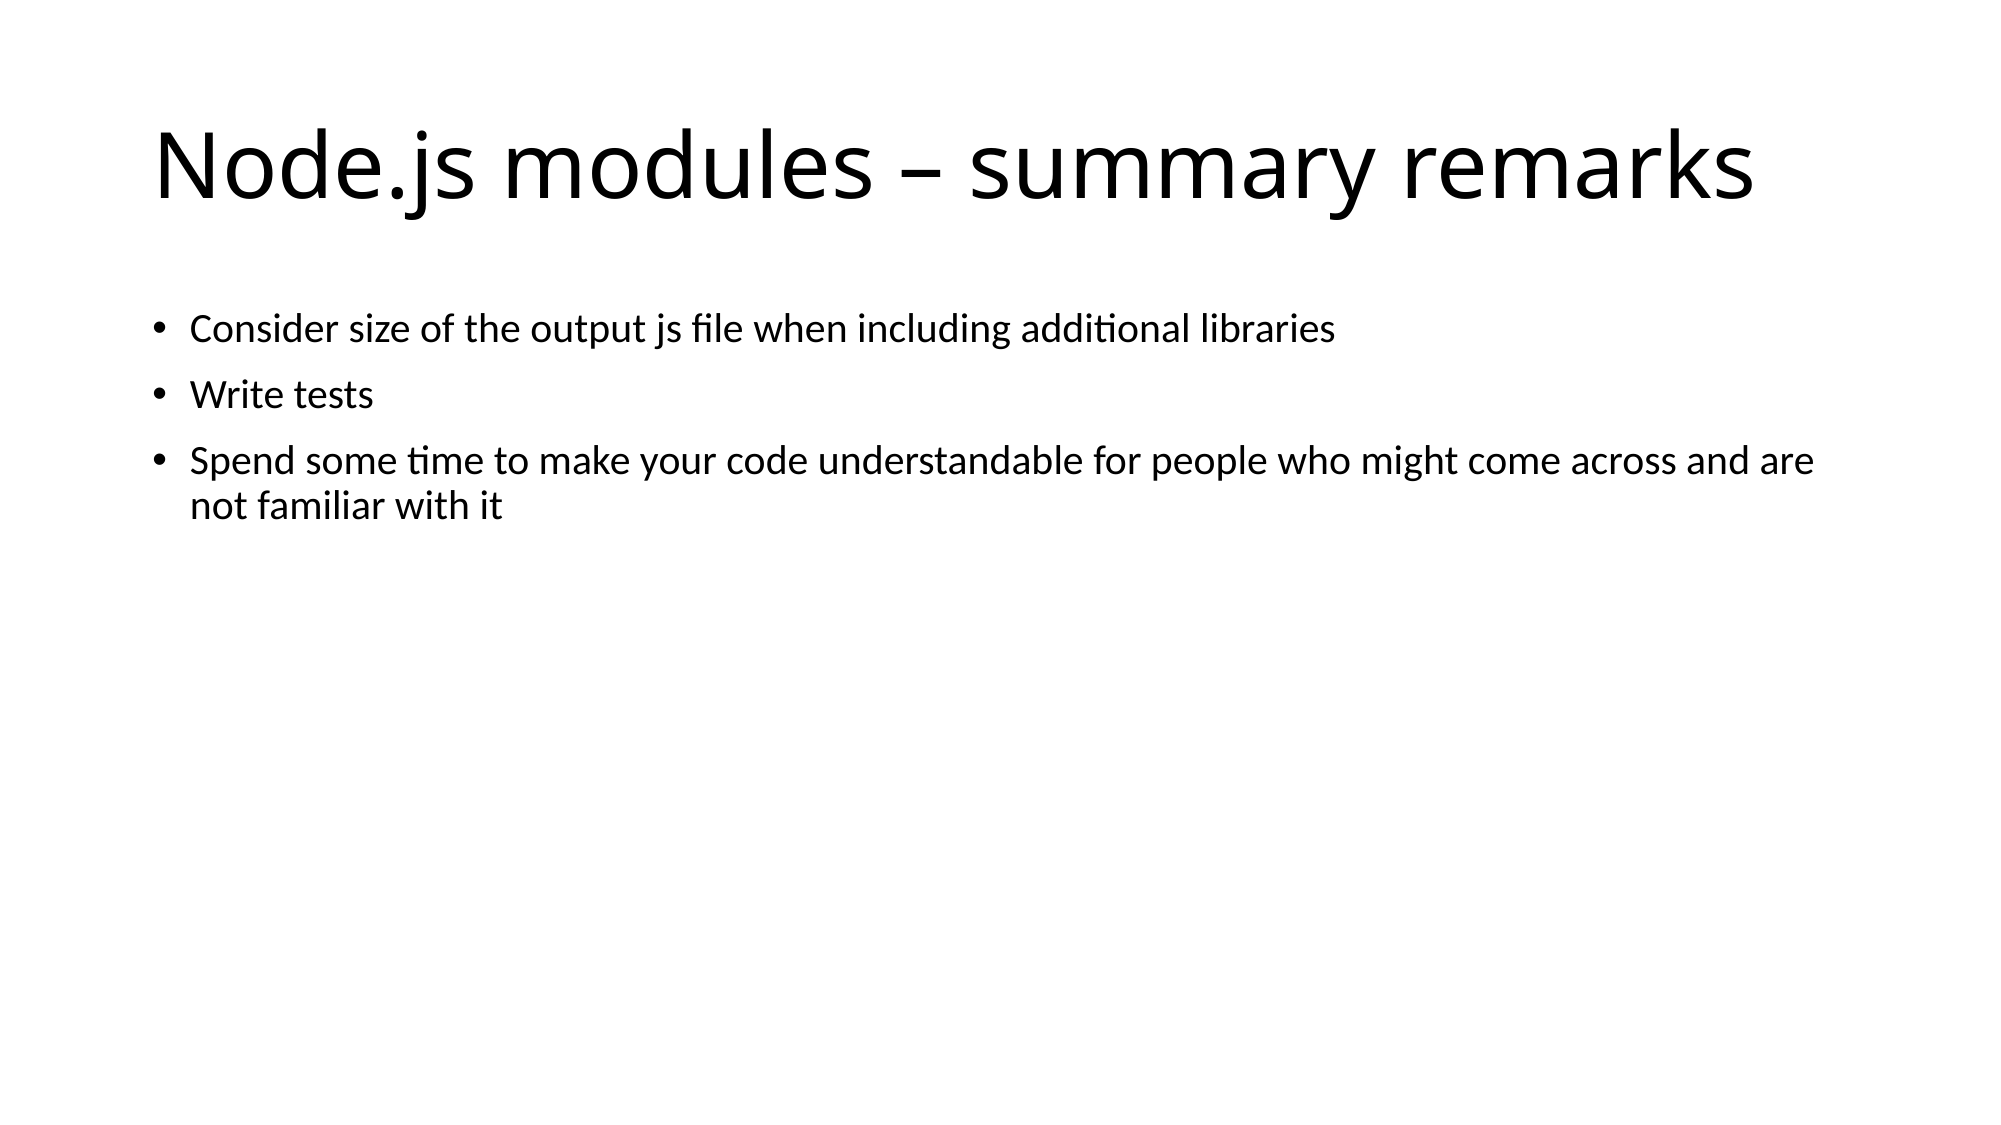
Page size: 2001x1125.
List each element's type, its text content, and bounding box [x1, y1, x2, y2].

list Consider size of the output js file when including additional libraries Write tests Spend some time to make your code understandable for people who might come across and are not familiar with it [137, 299, 1863, 1125]
title Node.js modules – summary remarks [137, 59, 1863, 278]
